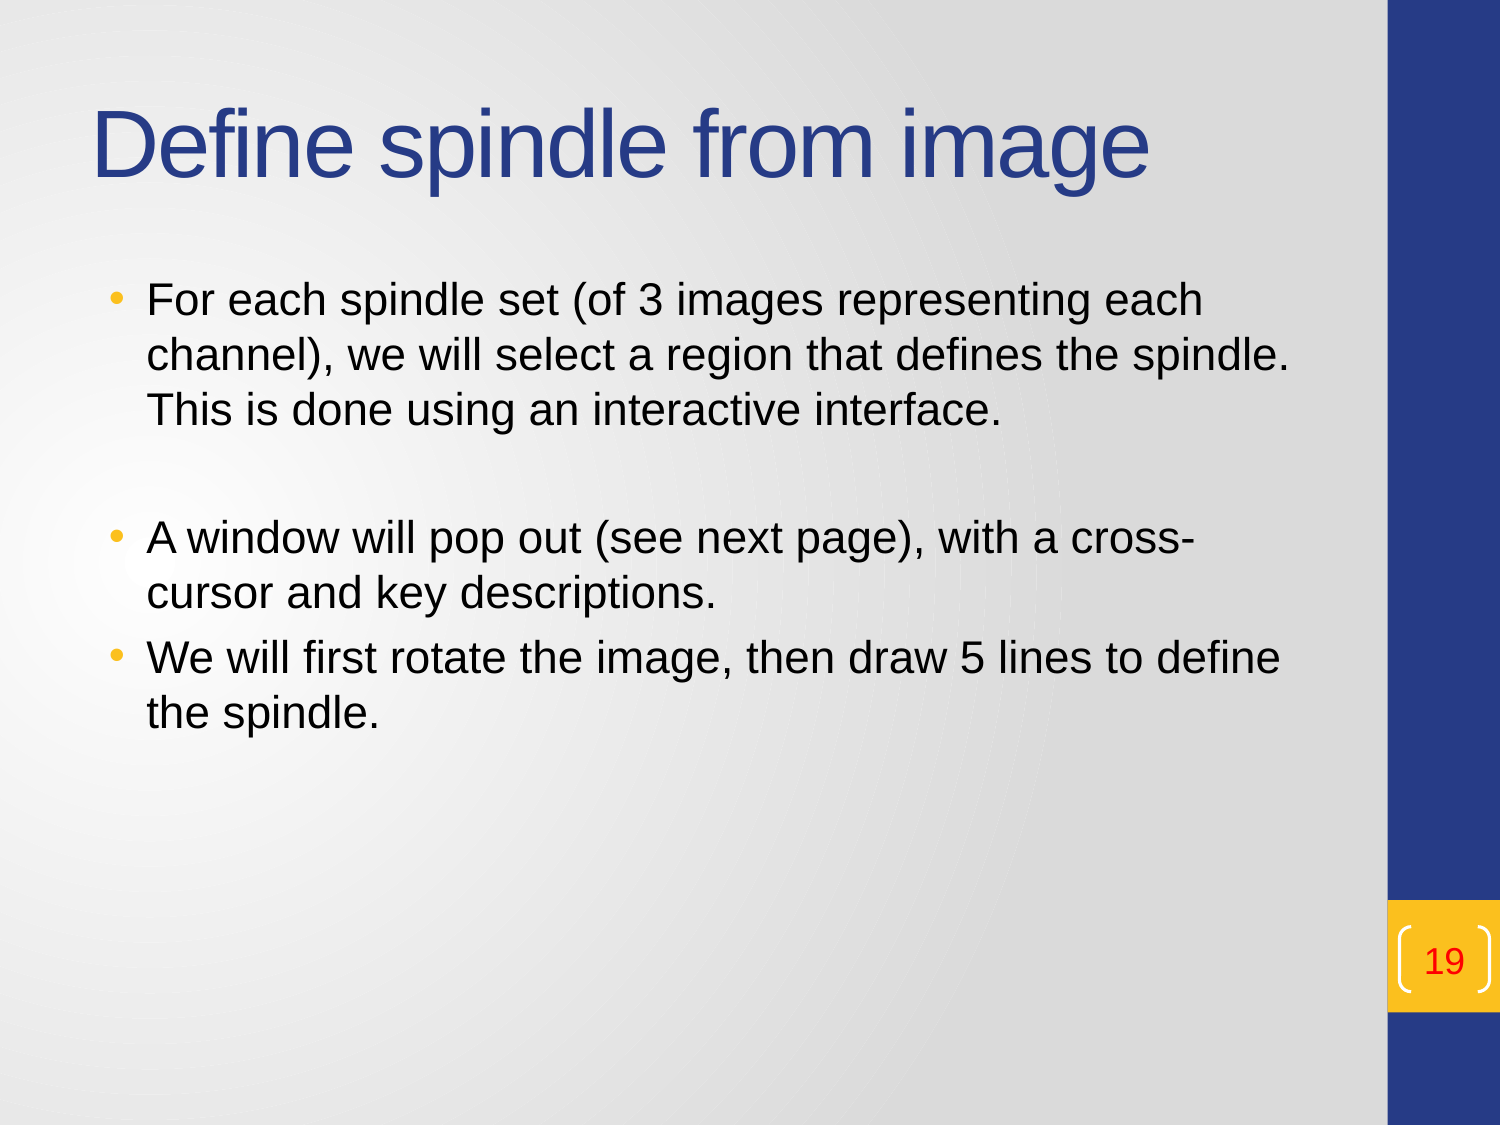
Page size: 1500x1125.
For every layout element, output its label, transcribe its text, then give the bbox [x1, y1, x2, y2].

list For each spindle set (of 3 images representing each channel), we will select a region that defines the spindle. This is done using an interactive interface. A window will pop out (see next page), with a cross-cursor and key descriptions. We will first rotate the image, then draw 5 lines to define the spindle. [75, 262, 1325, 1050]
title Define spindle from image [75, 45, 1325, 233]
slide_number 19 [1397, 925, 1492, 994]
